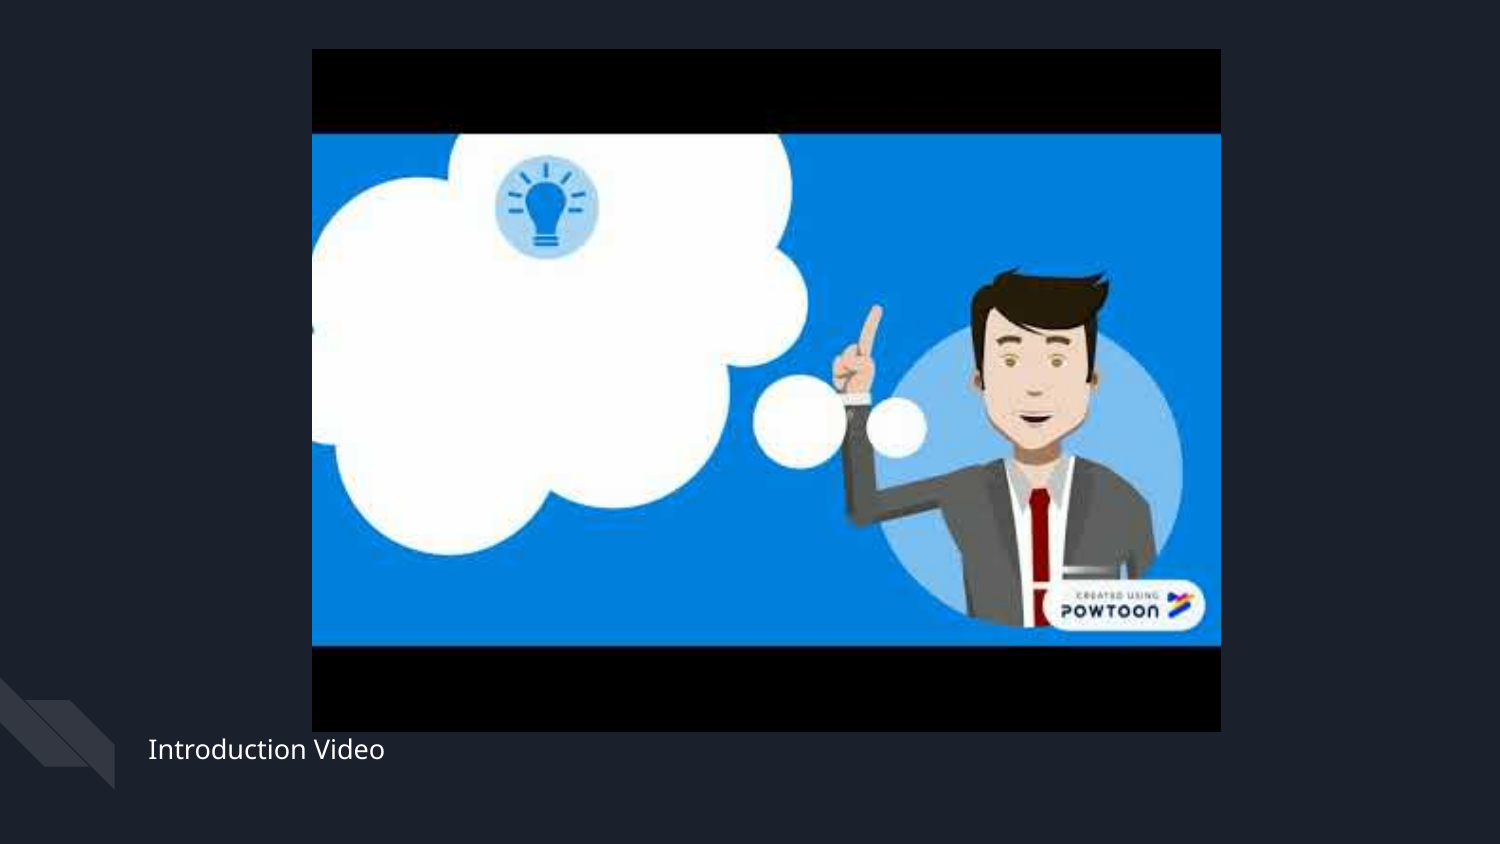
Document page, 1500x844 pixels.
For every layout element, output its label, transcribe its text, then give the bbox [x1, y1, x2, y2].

list Introduction Video [133, 706, 1272, 793]
picture [312, 49, 1222, 732]
